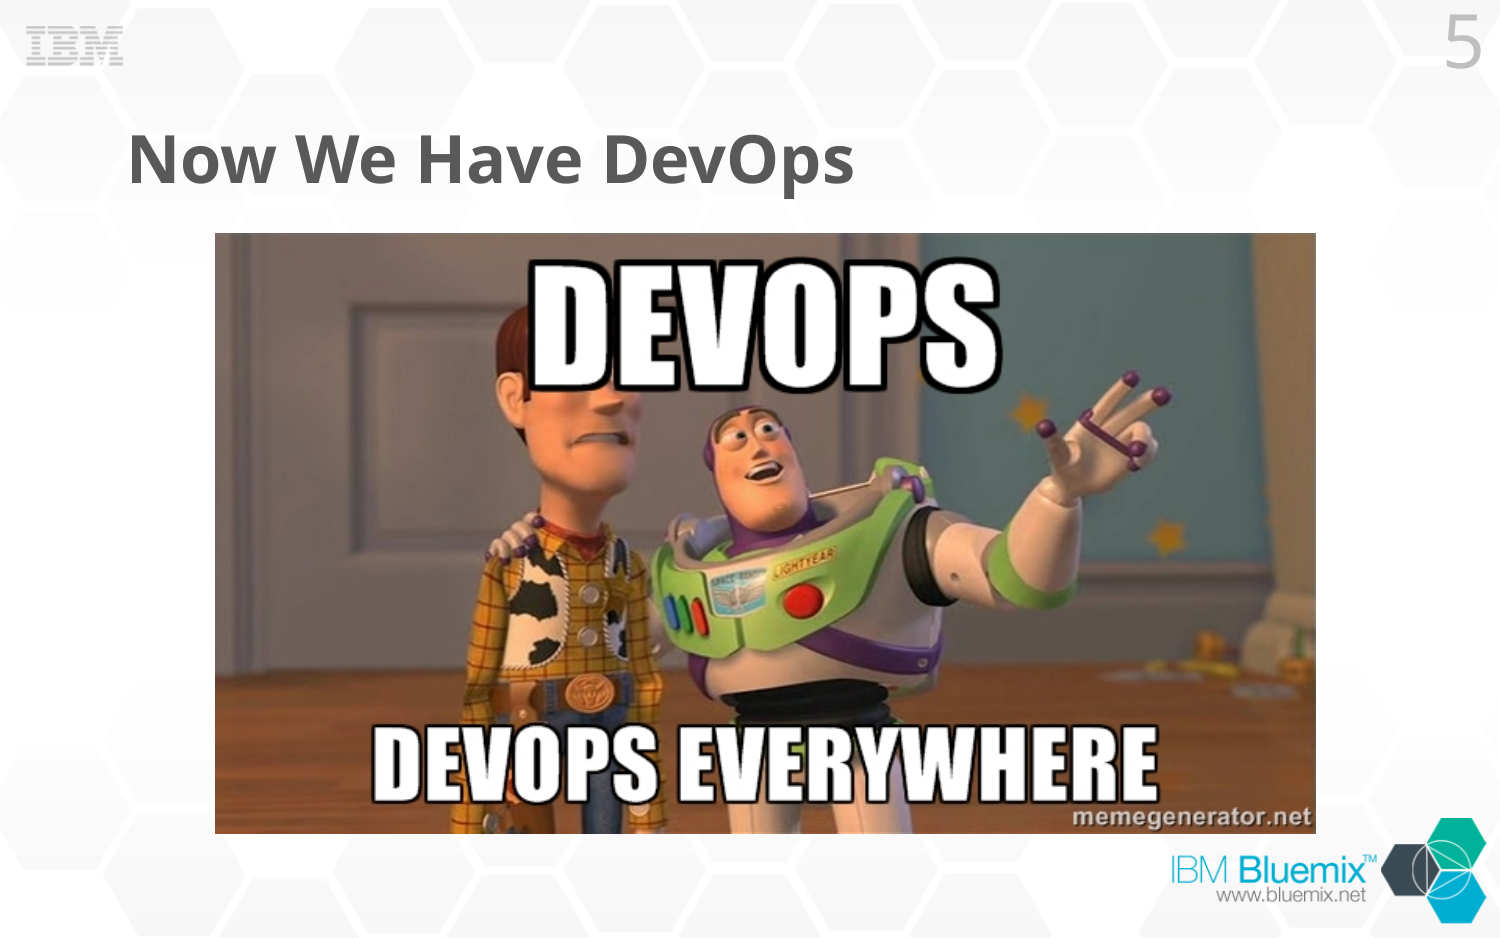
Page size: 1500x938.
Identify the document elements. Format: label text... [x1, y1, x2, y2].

slide_number 4 [1169, 0, 1500, 92]
title Now We Have DevOps [111, 100, 1423, 213]
picture [0, 0, 1500, 938]
